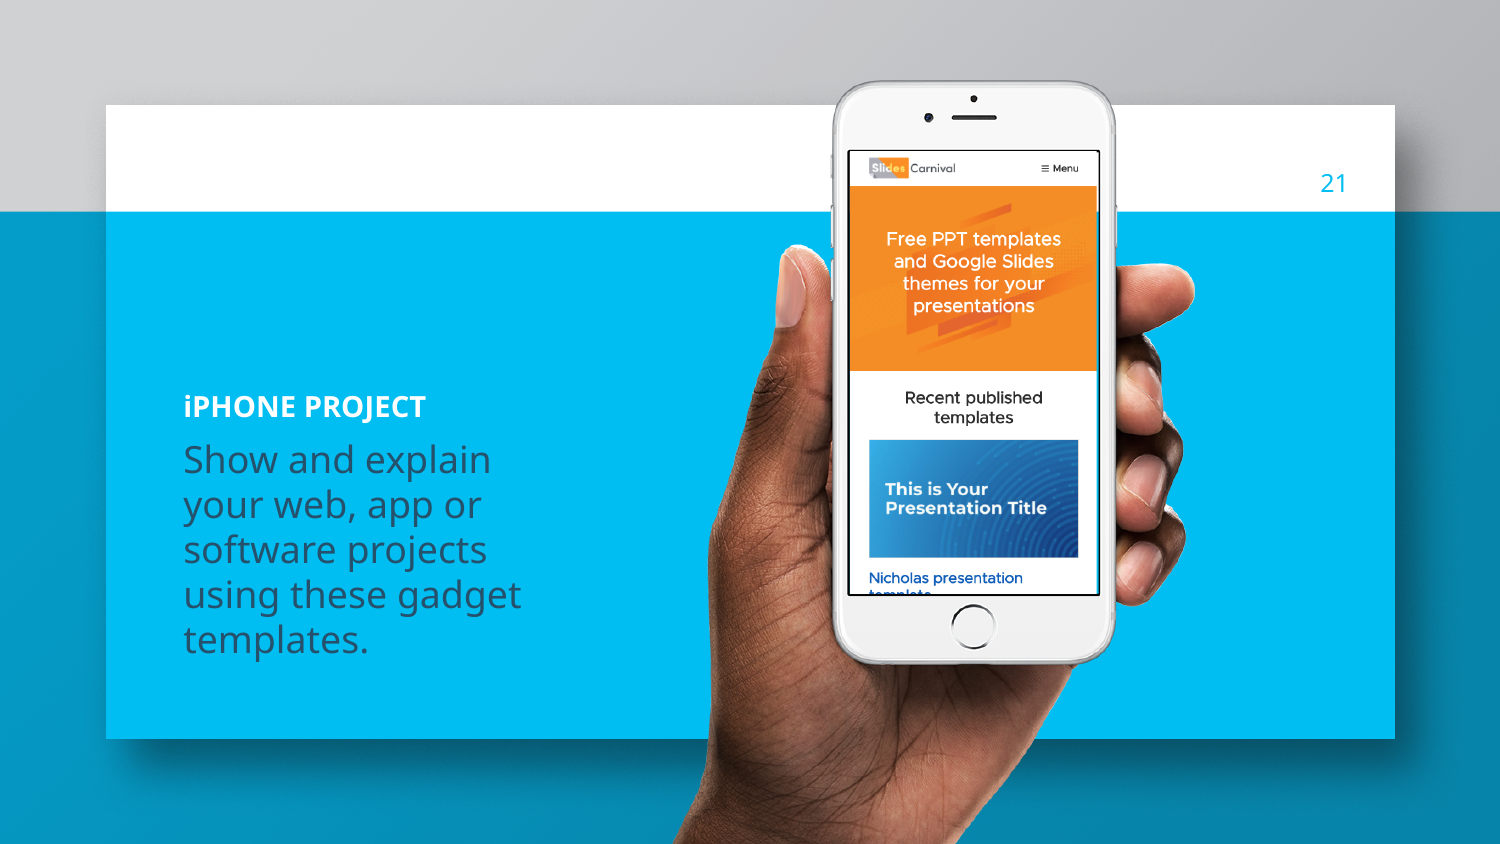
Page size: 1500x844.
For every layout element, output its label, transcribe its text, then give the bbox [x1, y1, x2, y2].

picture [0, 0, 1500, 844]
list iPHONE PROJECT Show and explain your web, app or software projects using these gadget templates. [168, 355, 559, 676]
slide_number ‹#› [1273, 106, 1364, 217]
